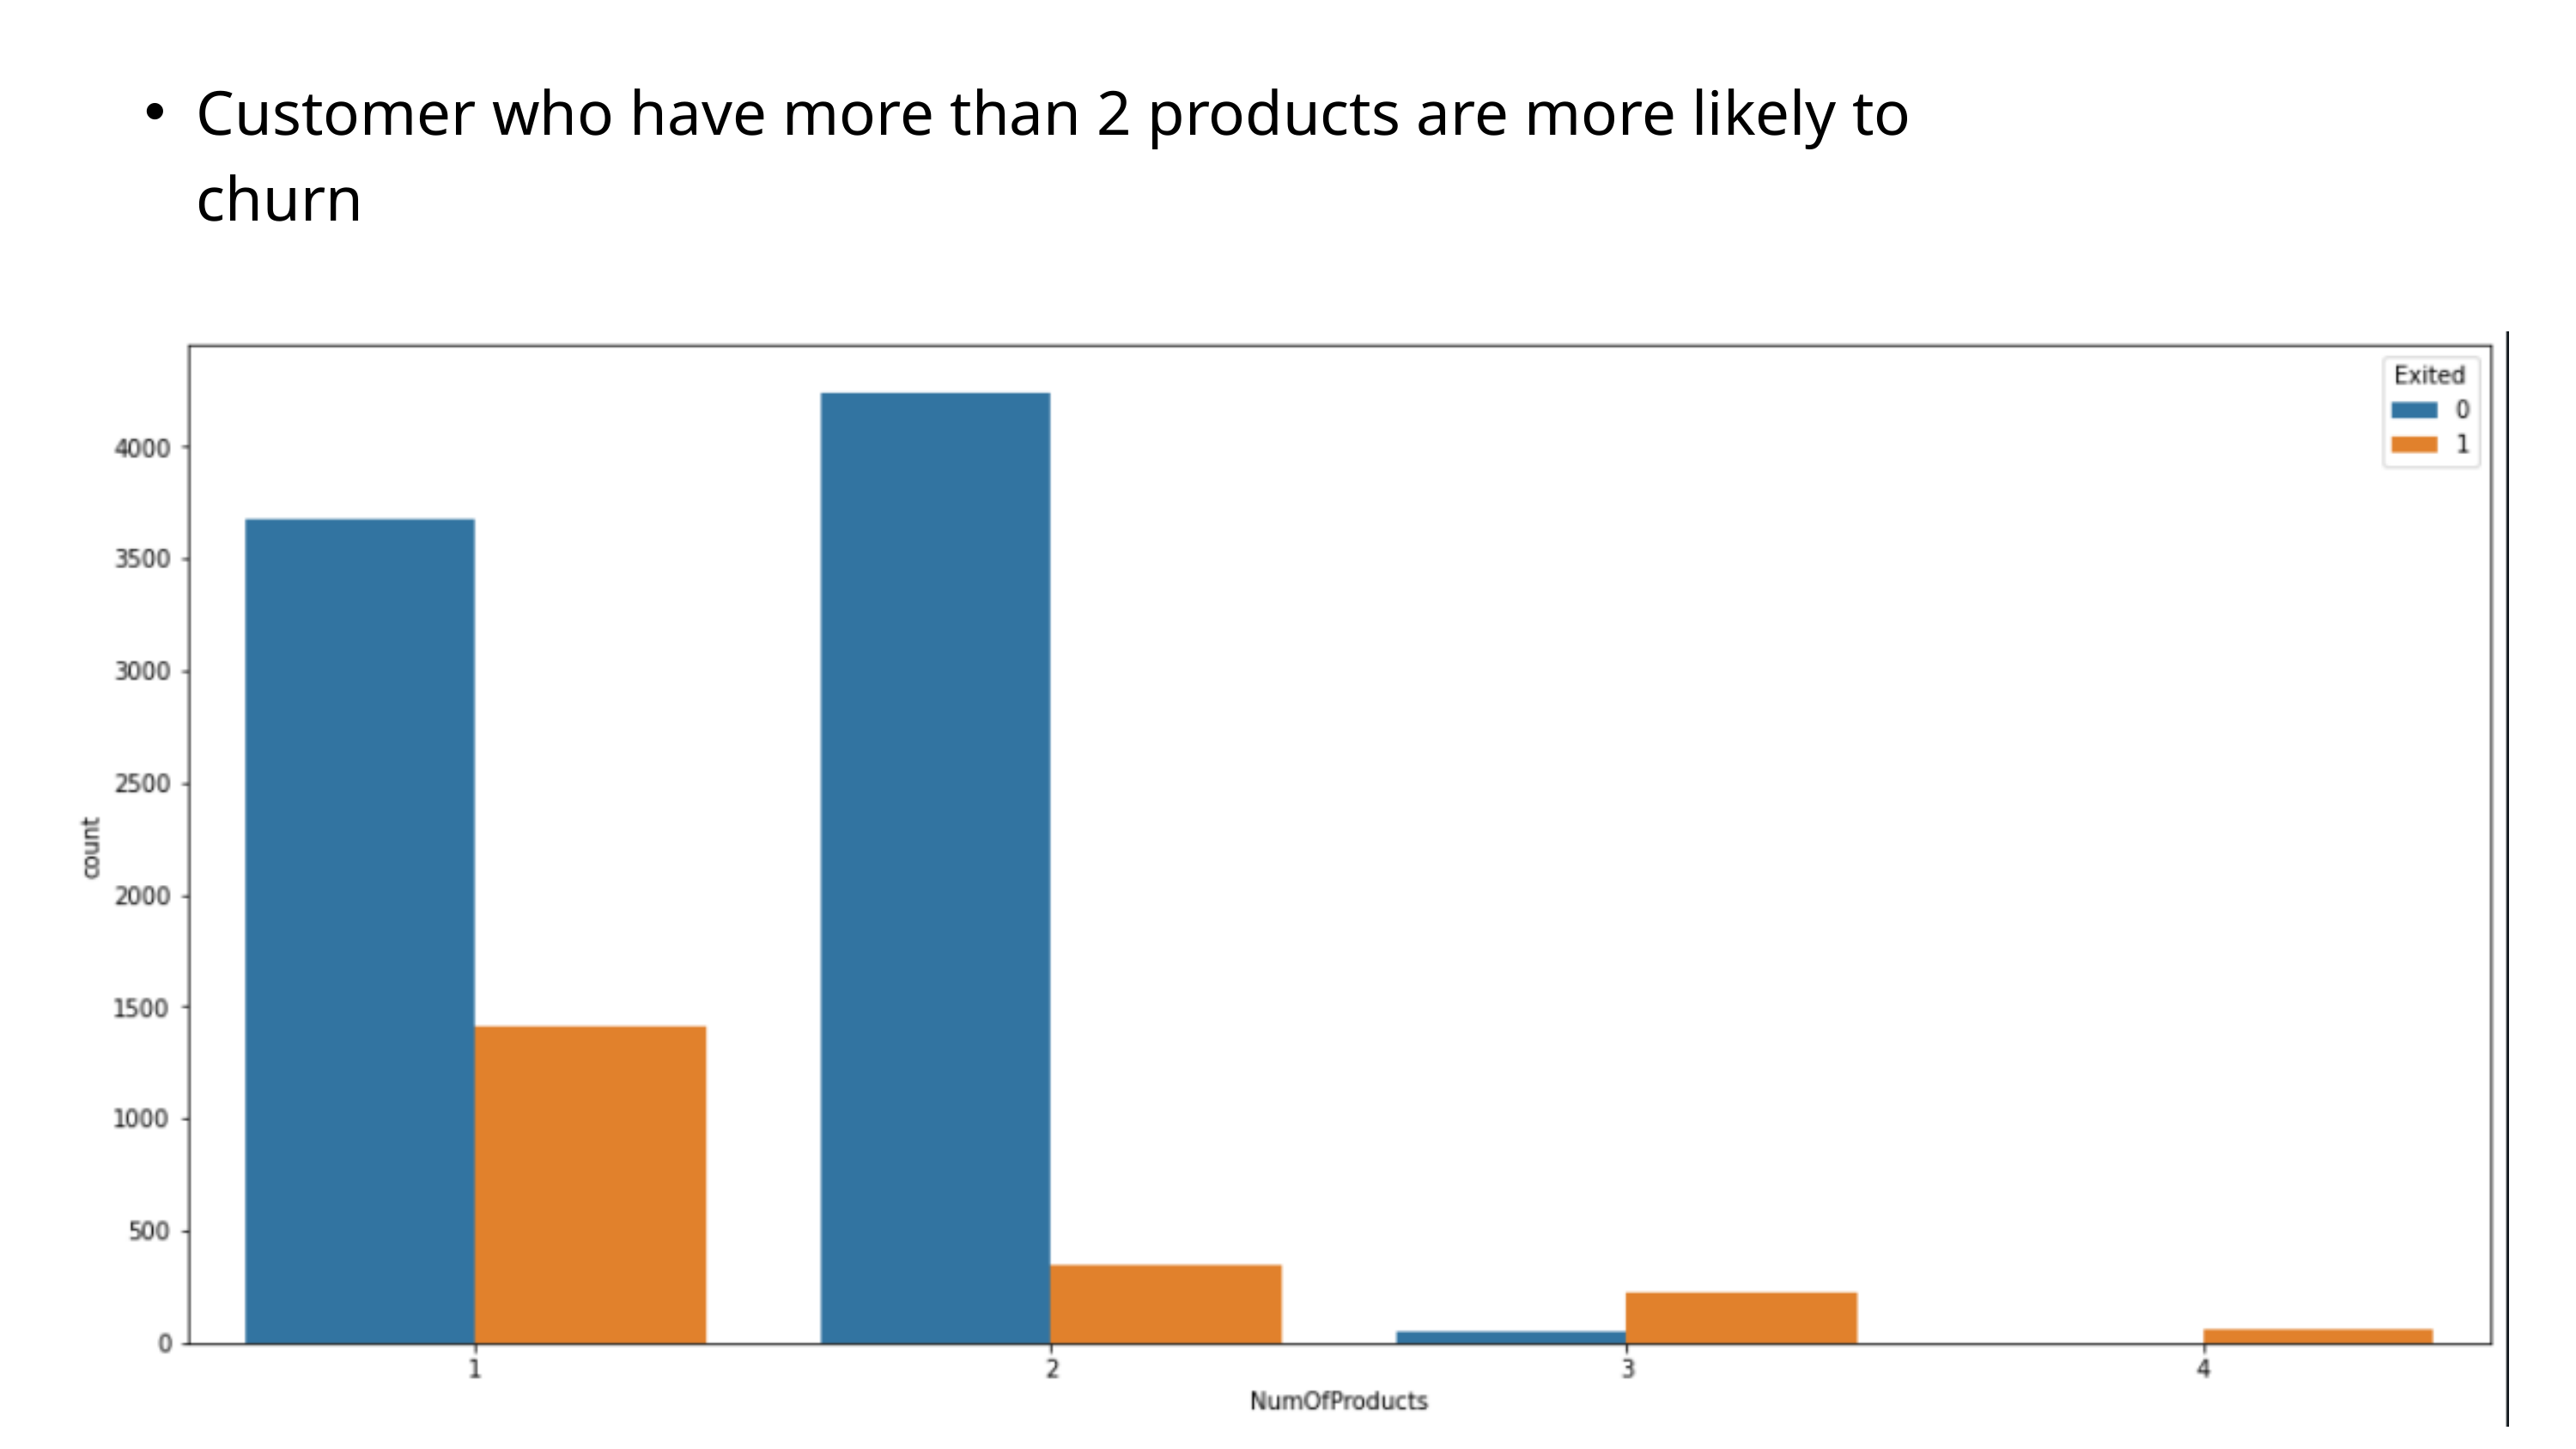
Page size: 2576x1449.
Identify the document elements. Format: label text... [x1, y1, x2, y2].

text_box Customer who have more than 2 products are more likely to churn [93, 62, 2019, 233]
picture [67, 331, 2509, 1428]
